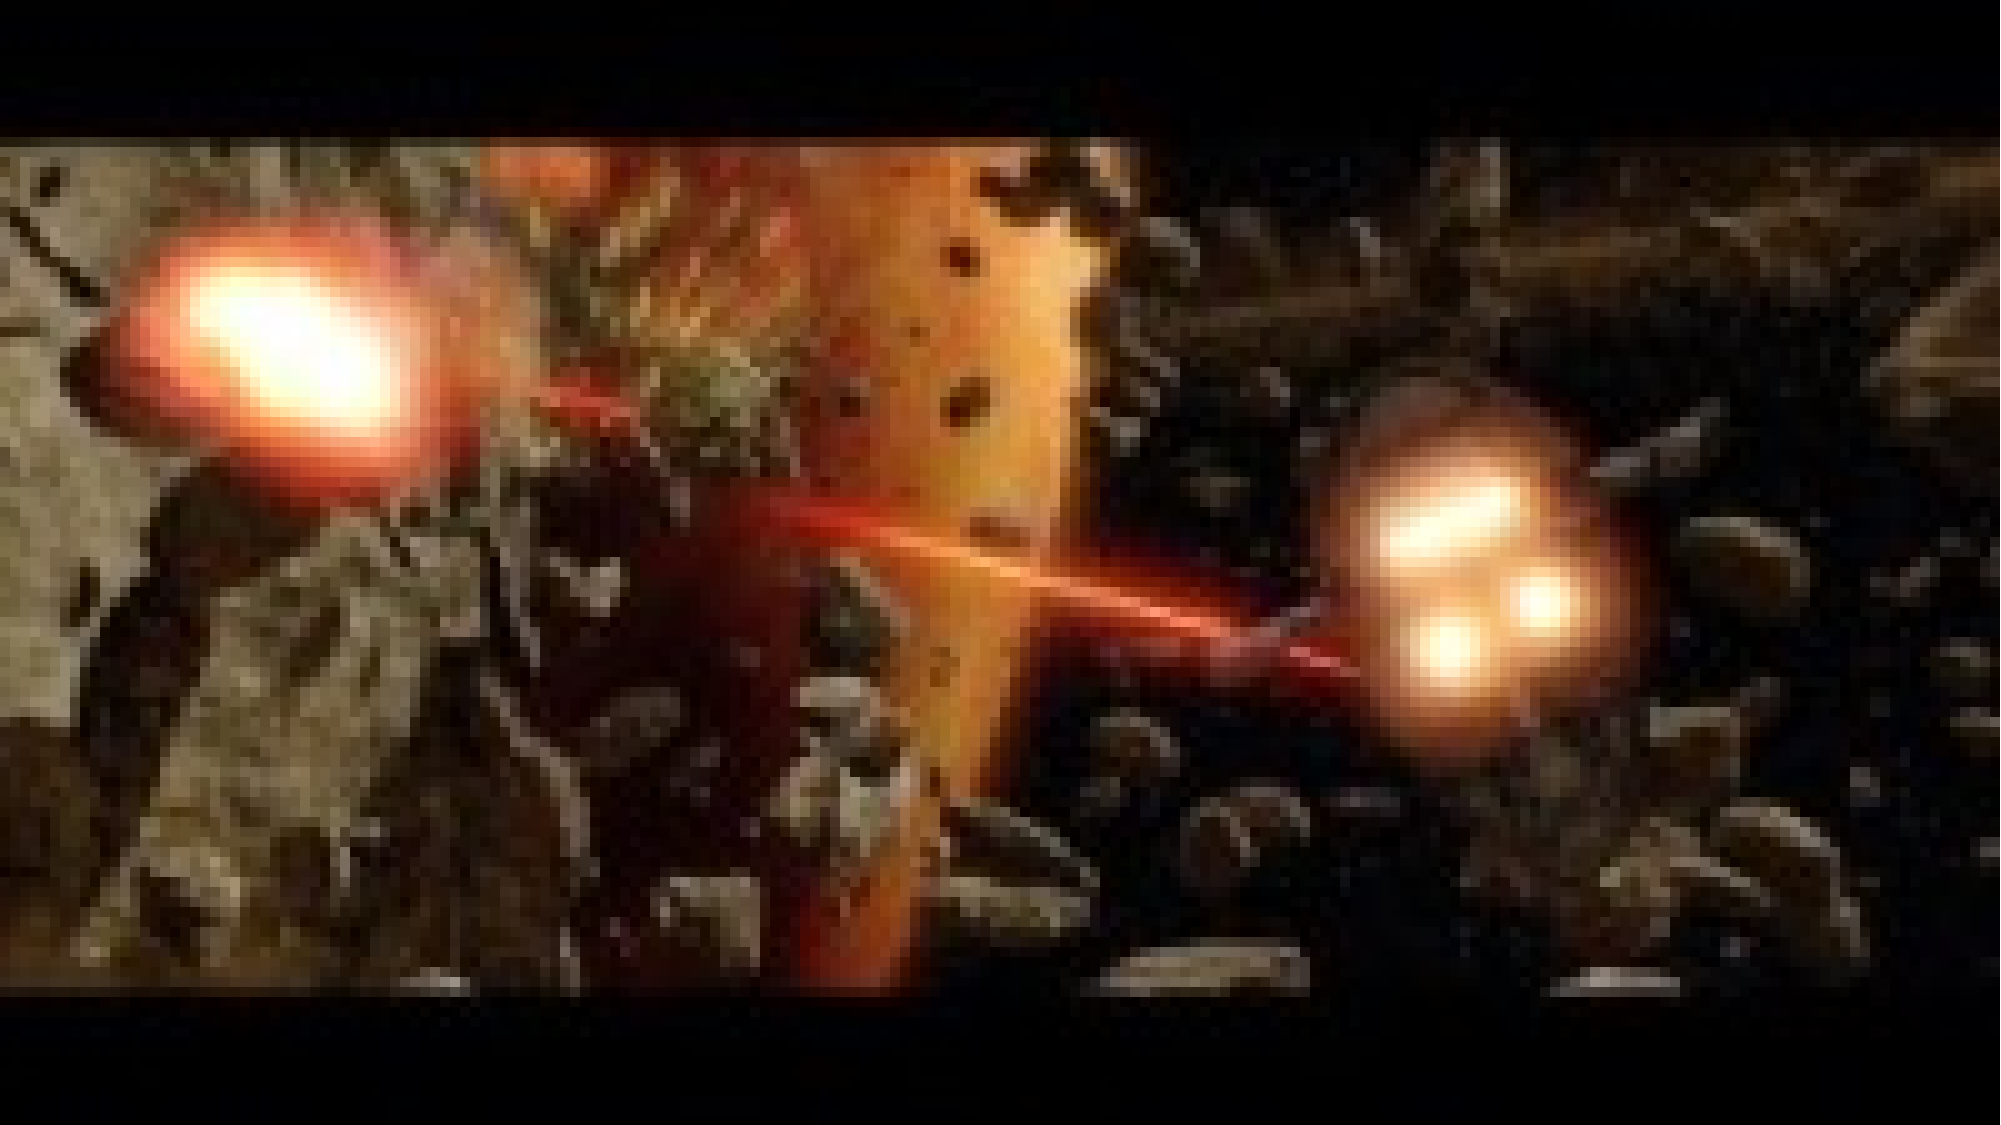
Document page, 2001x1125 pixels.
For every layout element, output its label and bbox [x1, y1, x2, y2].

text_box [0, 0, 2000, 1125]
